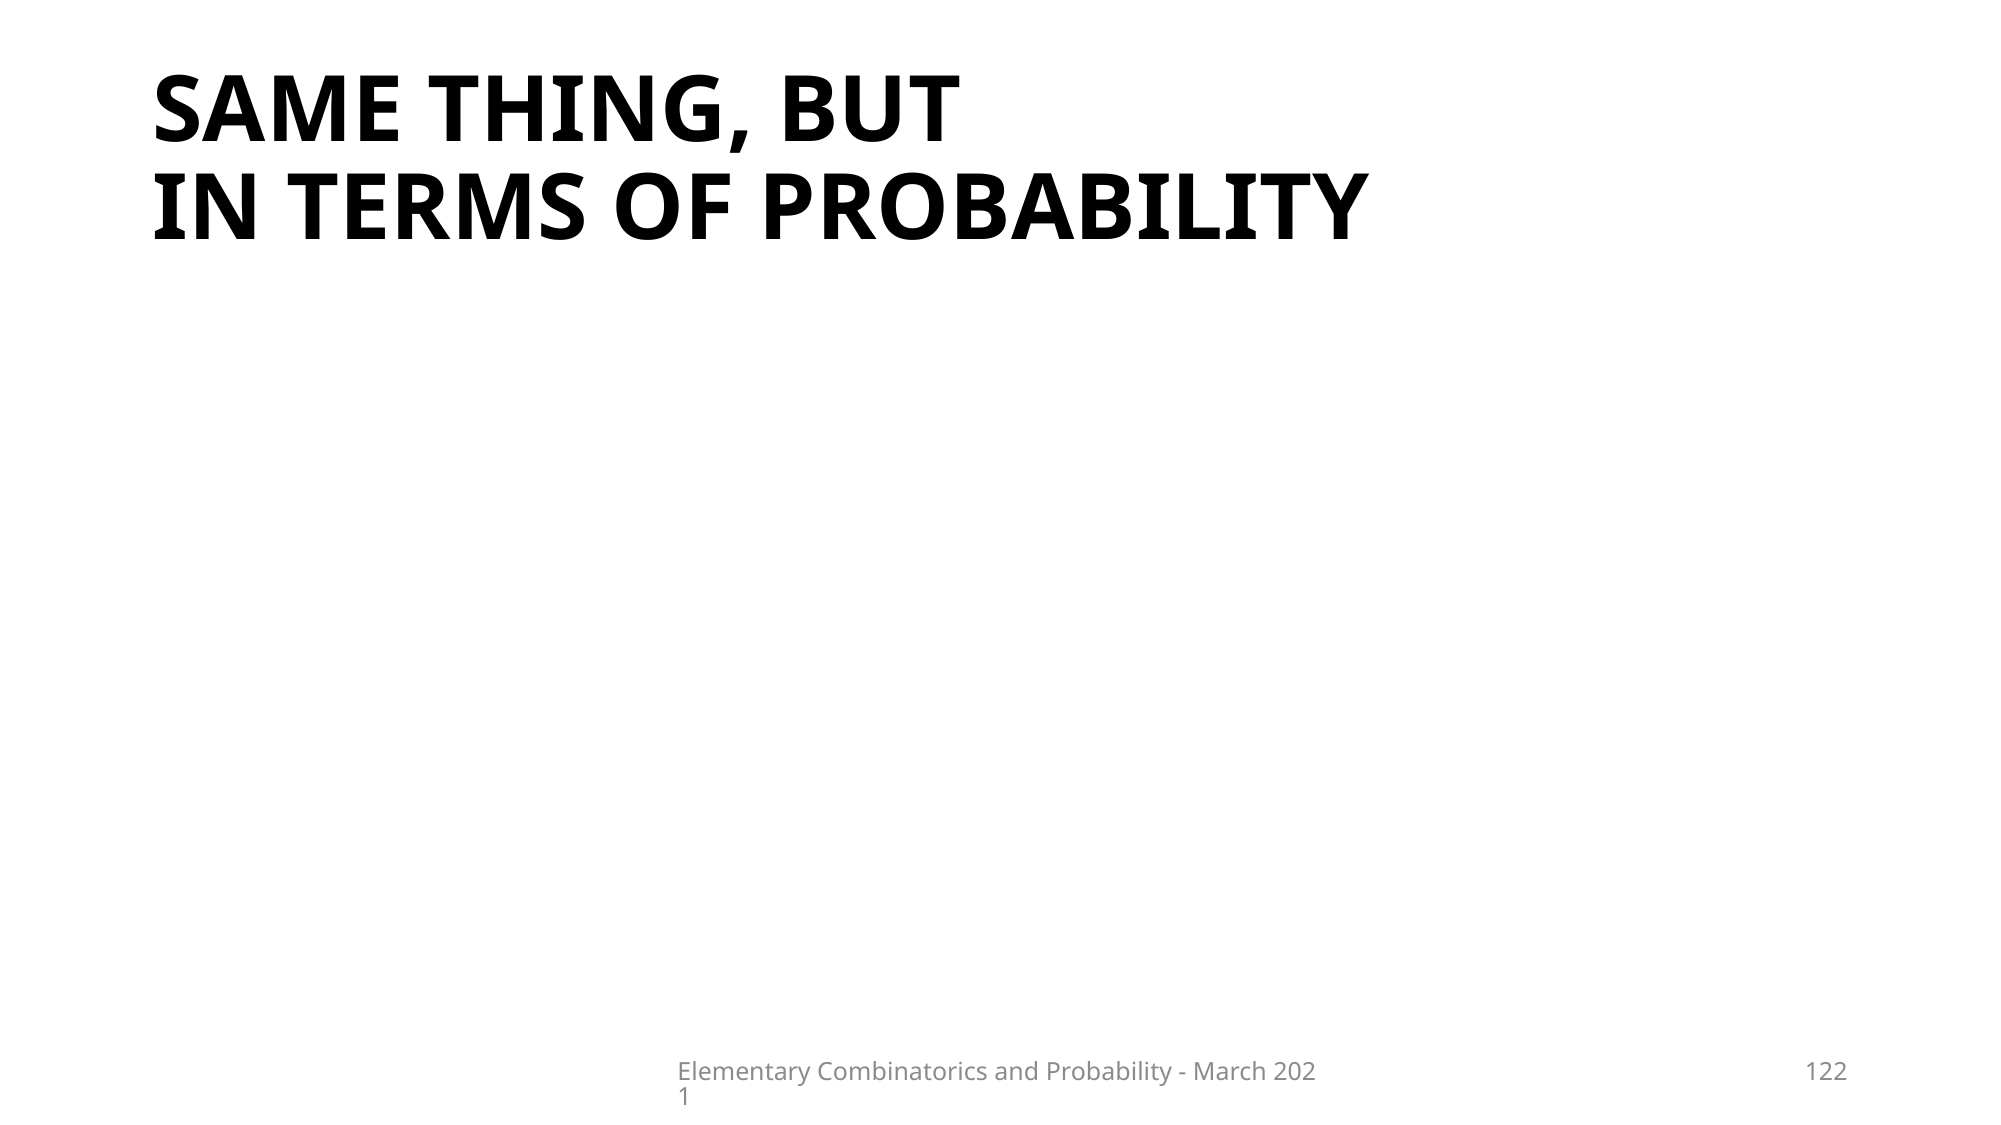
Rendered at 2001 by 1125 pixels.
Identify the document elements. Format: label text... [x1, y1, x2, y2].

slide_number 122 [1412, 1042, 1863, 1103]
footer Elementary Combinatorics and Probability - March 2021 [662, 1042, 1338, 1103]
title Same thing, but in terms of probability [137, 52, 1863, 270]
